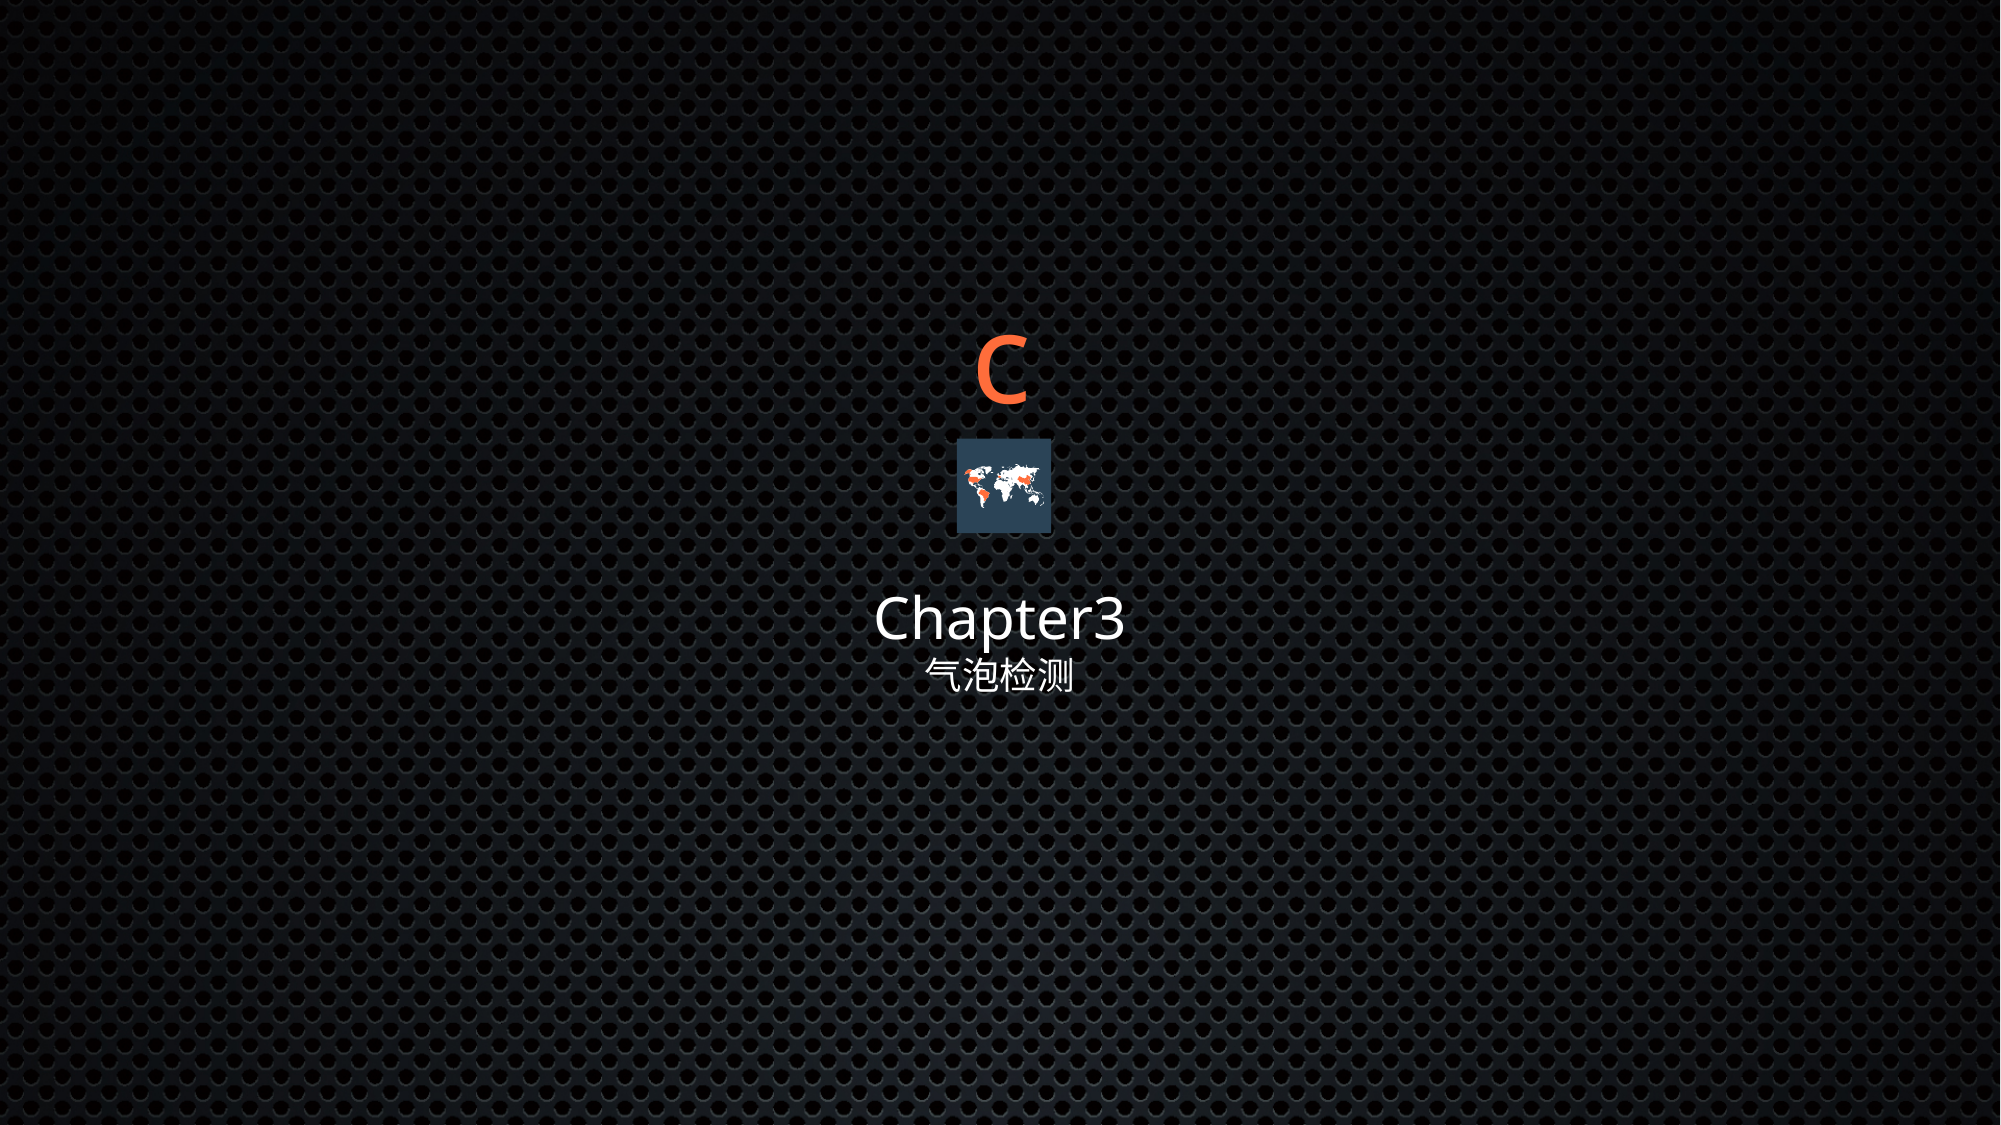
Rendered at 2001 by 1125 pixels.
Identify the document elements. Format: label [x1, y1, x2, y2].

text_box [860, 271, 1140, 706]
picture [0, 0, 2001, 1125]
